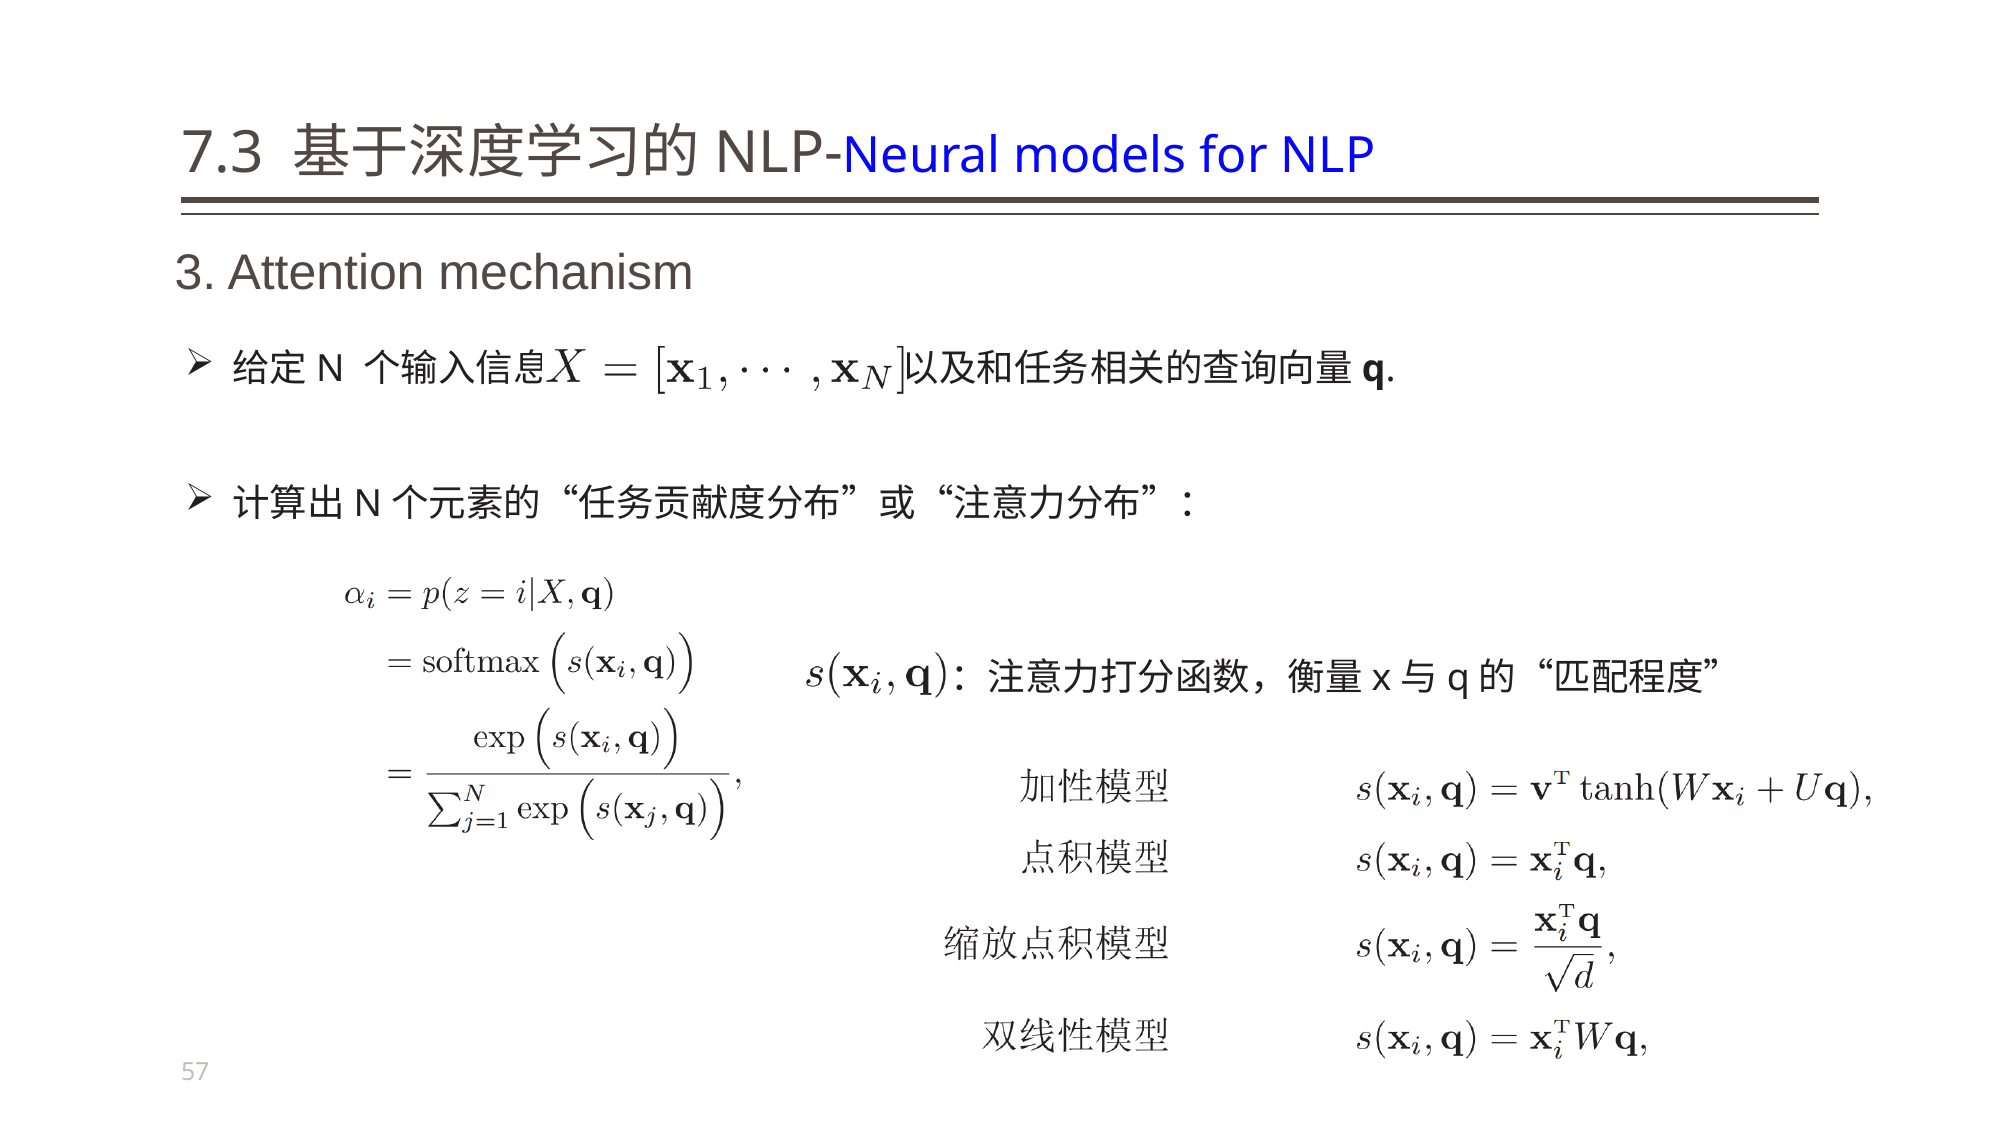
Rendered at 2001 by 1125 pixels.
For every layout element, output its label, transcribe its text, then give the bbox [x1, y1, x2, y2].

picture [935, 751, 1883, 1076]
title 7.3 基于深度学习的NLP-Neural models for NLP [181, 12, 1819, 193]
text_box ：注意力打分函数，衡量x与q的“匹配程度” [953, 645, 1844, 706]
slide_number 57 [181, 1042, 481, 1103]
picture [542, 340, 907, 395]
text_box 给定N 个输入信息 ，以及和任务相关的查询向量q. 计算出N个元素的“任务贡献度分布”或“注意力分布”： [170, 336, 1947, 532]
text_box 3. Attention mechanism [159, 238, 1768, 348]
picture [333, 571, 752, 849]
picture [794, 642, 951, 704]
